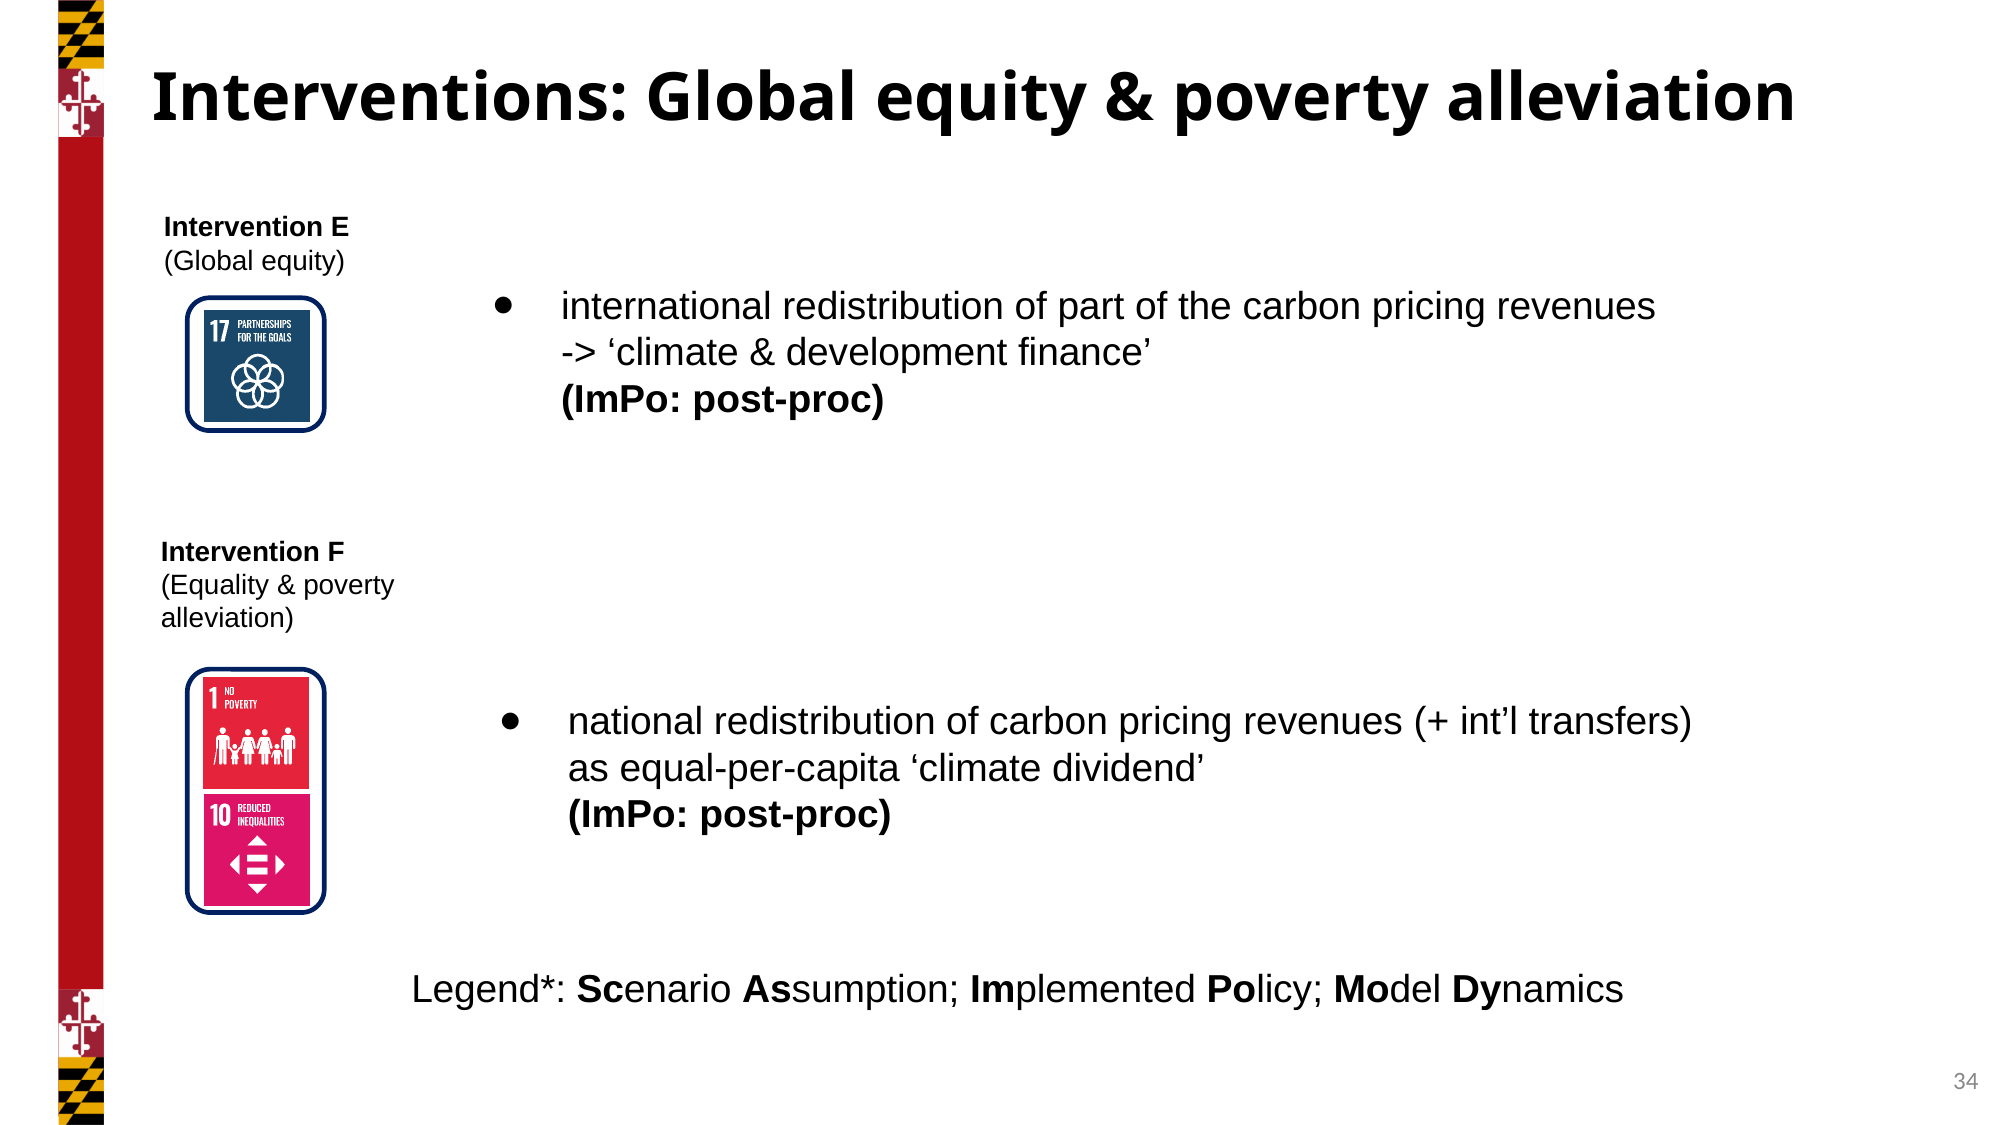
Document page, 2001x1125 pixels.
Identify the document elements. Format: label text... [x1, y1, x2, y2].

title Interventions: Global equity & poverty alleviation [137, 0, 1863, 203]
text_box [186, 668, 325, 913]
text_box Legend*: Scenario Assumption; Implemented Policy; Model Dynamics [391, 943, 1935, 1031]
text_box Intervention F (Equality & poverty alleviation) [146, 526, 414, 642]
text_box national redistribution of carbon pricing revenues (+ int’l transfers) as equal-per-capita ‘climate dividend’ (ImPo: post-proc) [447, 675, 1752, 856]
text_box Intervention E (Global equity) [150, 202, 411, 266]
picture [59, 990, 104, 1124]
picture [59, 1, 104, 137]
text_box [186, 297, 325, 431]
text_box [204, 195, 1929, 283]
text_box international redistribution of part of the carbon pricing revenues -> ‘climate & development finance’ (ImPo: post-proc) [441, 260, 1758, 440]
